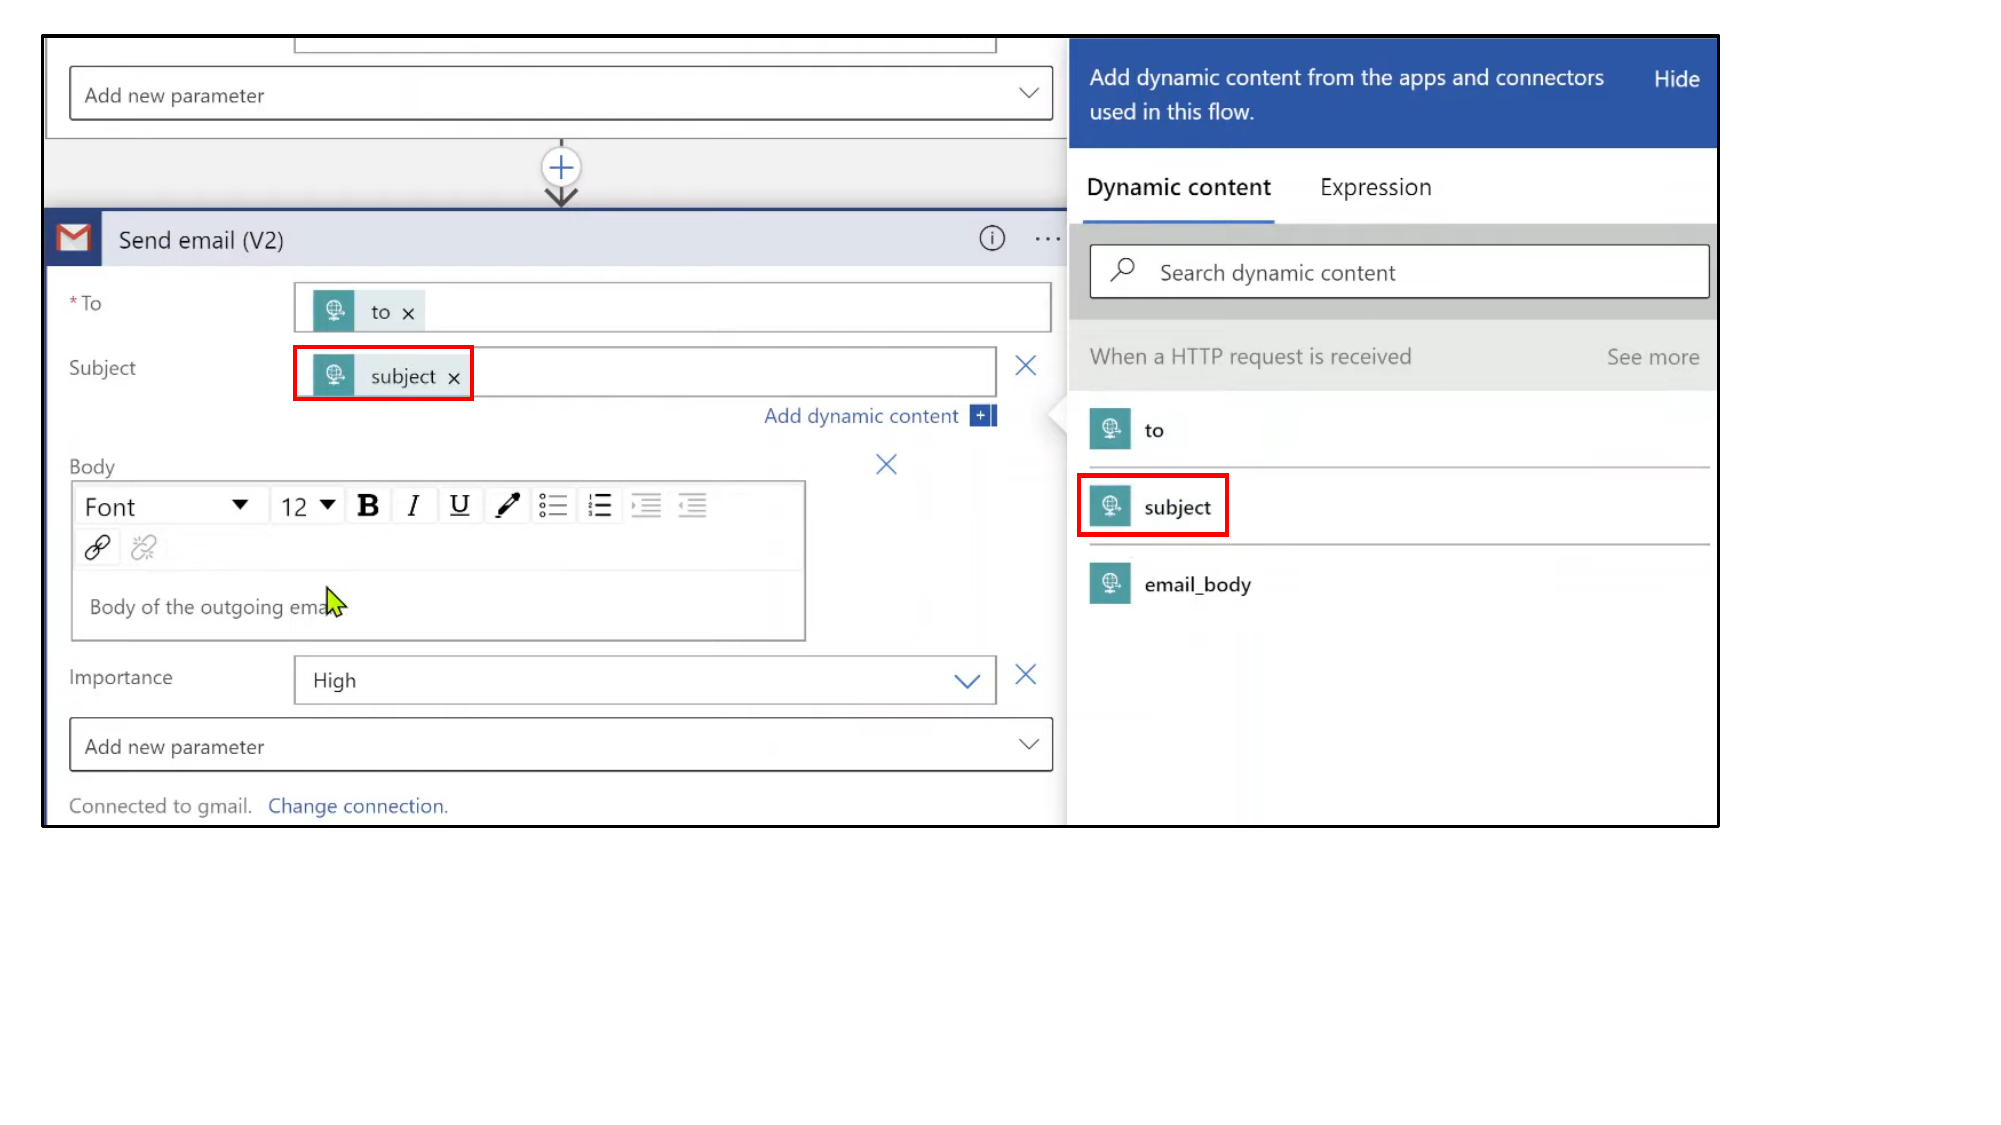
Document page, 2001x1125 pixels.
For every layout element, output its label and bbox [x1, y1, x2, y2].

picture [44, 37, 1718, 826]
